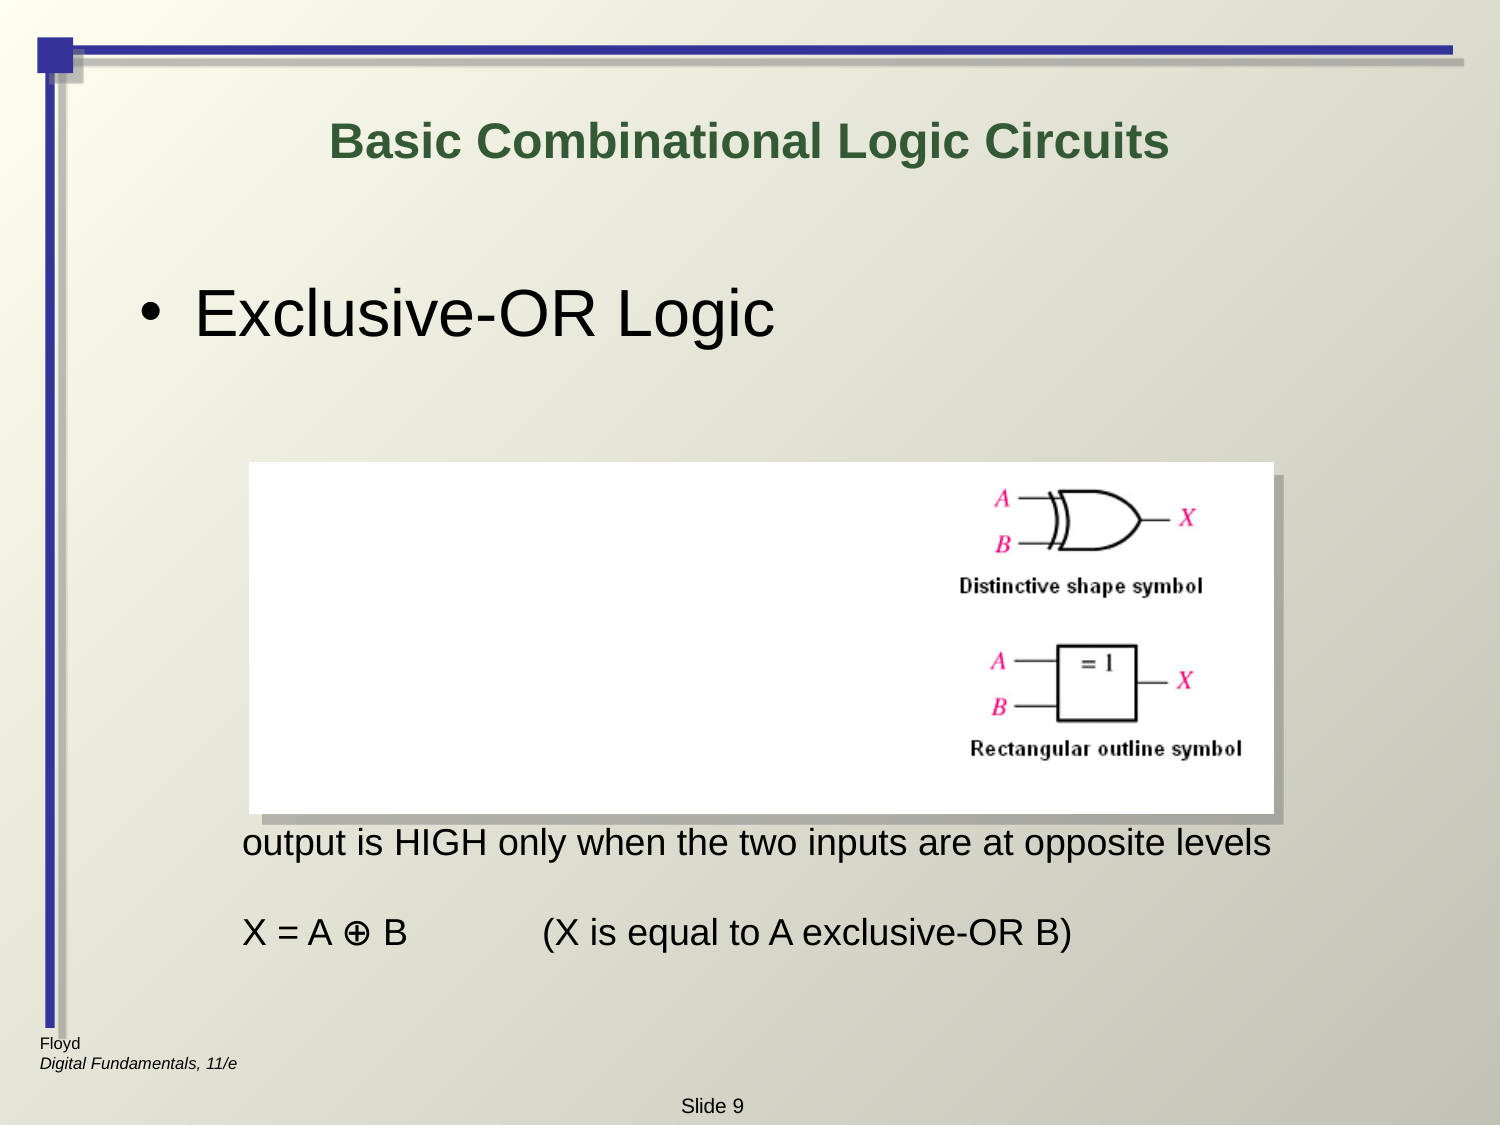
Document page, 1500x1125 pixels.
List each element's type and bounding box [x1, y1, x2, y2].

picture [249, 462, 1274, 815]
text_box [37, 37, 1449, 1024]
